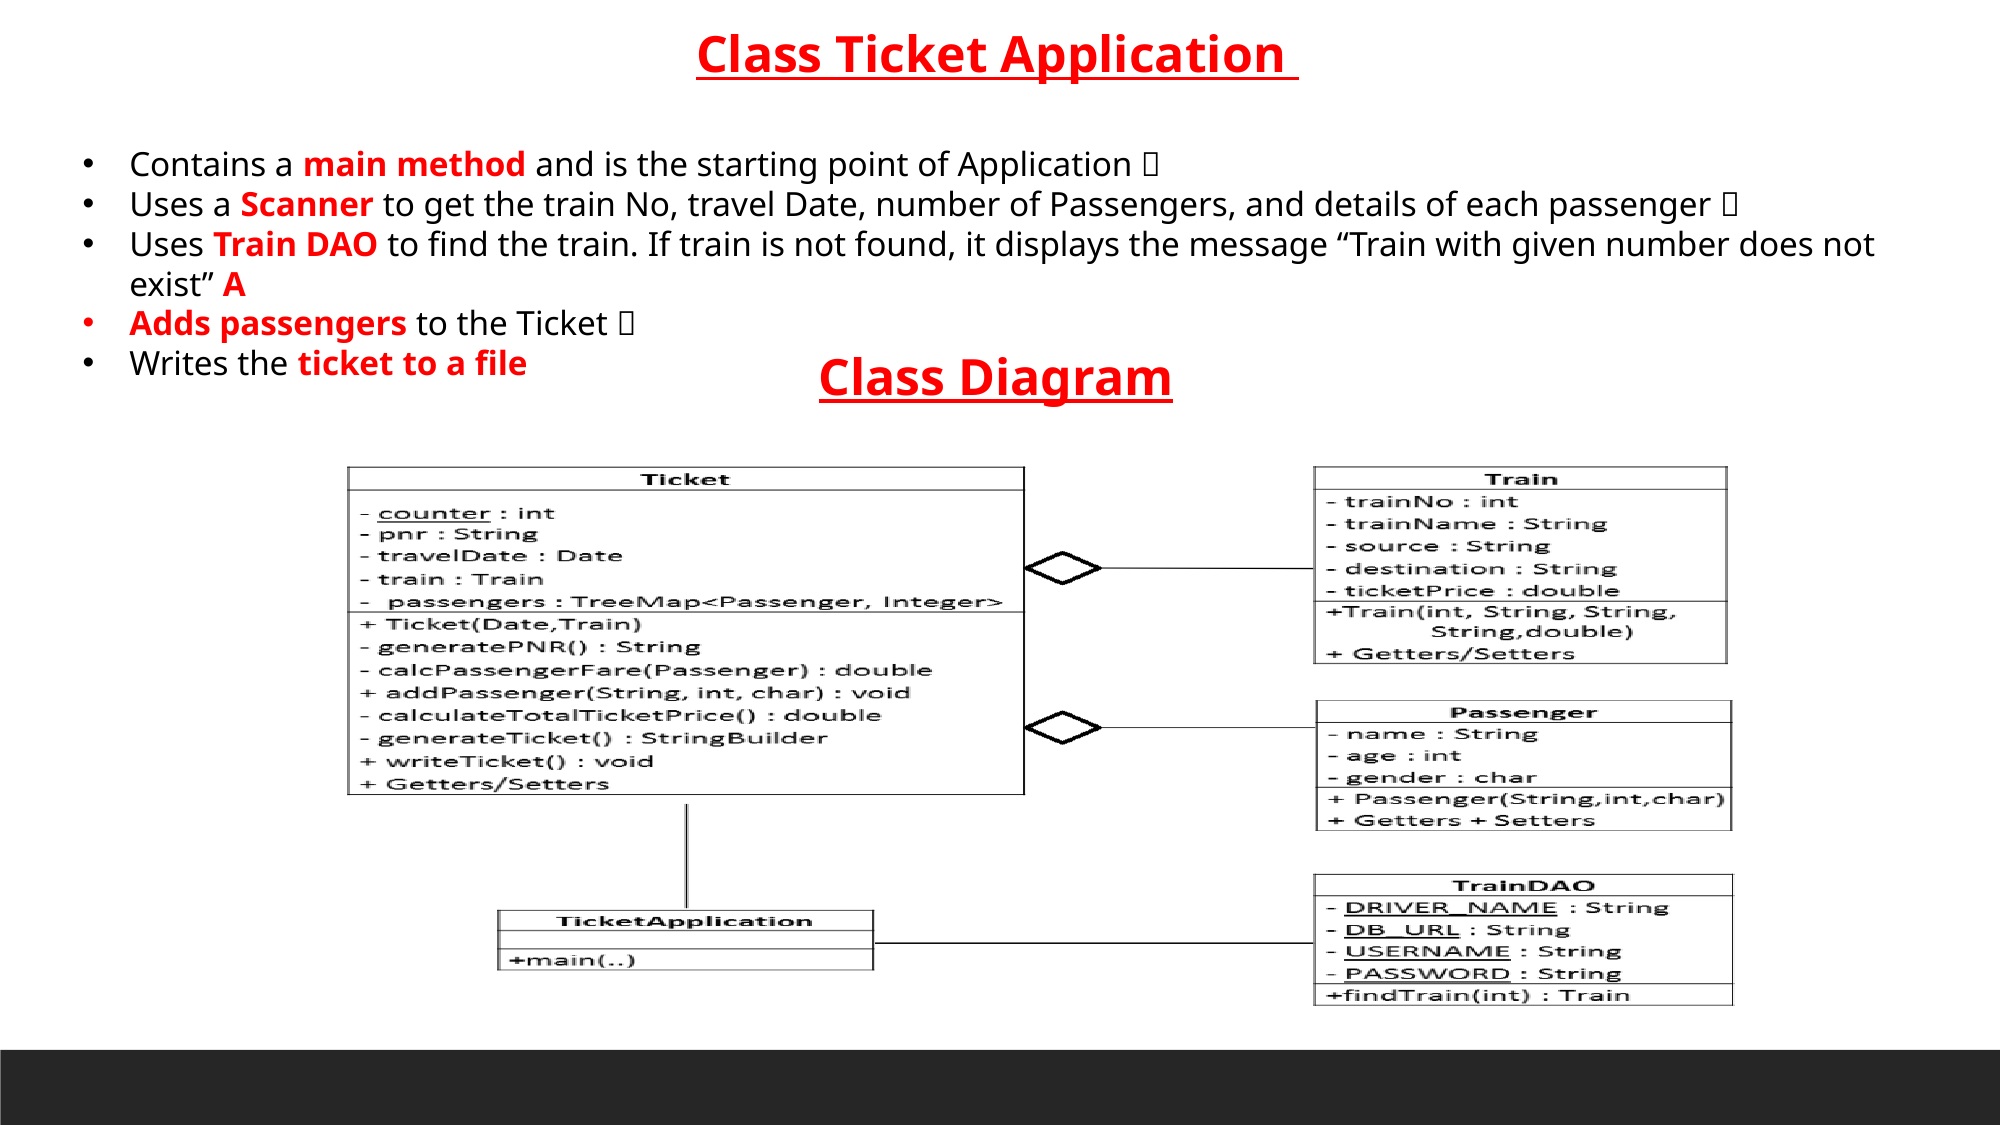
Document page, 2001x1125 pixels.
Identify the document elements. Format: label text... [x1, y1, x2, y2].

text_box Class Diagram [803, 338, 1295, 414]
text_box Contains a main method and is the starting point of Application  Uses a Scanner to get the train No, travel Date, number of Passengers, and details of each passenger  Uses Train DAO to find the train. If train is not found, it displays the message “Train with given number does not exist” A Adds passengers to the Ticket  Writes the ticket to a file [67, 135, 1940, 390]
text_box Class Ticket Application [676, 15, 1319, 91]
picture [293, 456, 1747, 1012]
